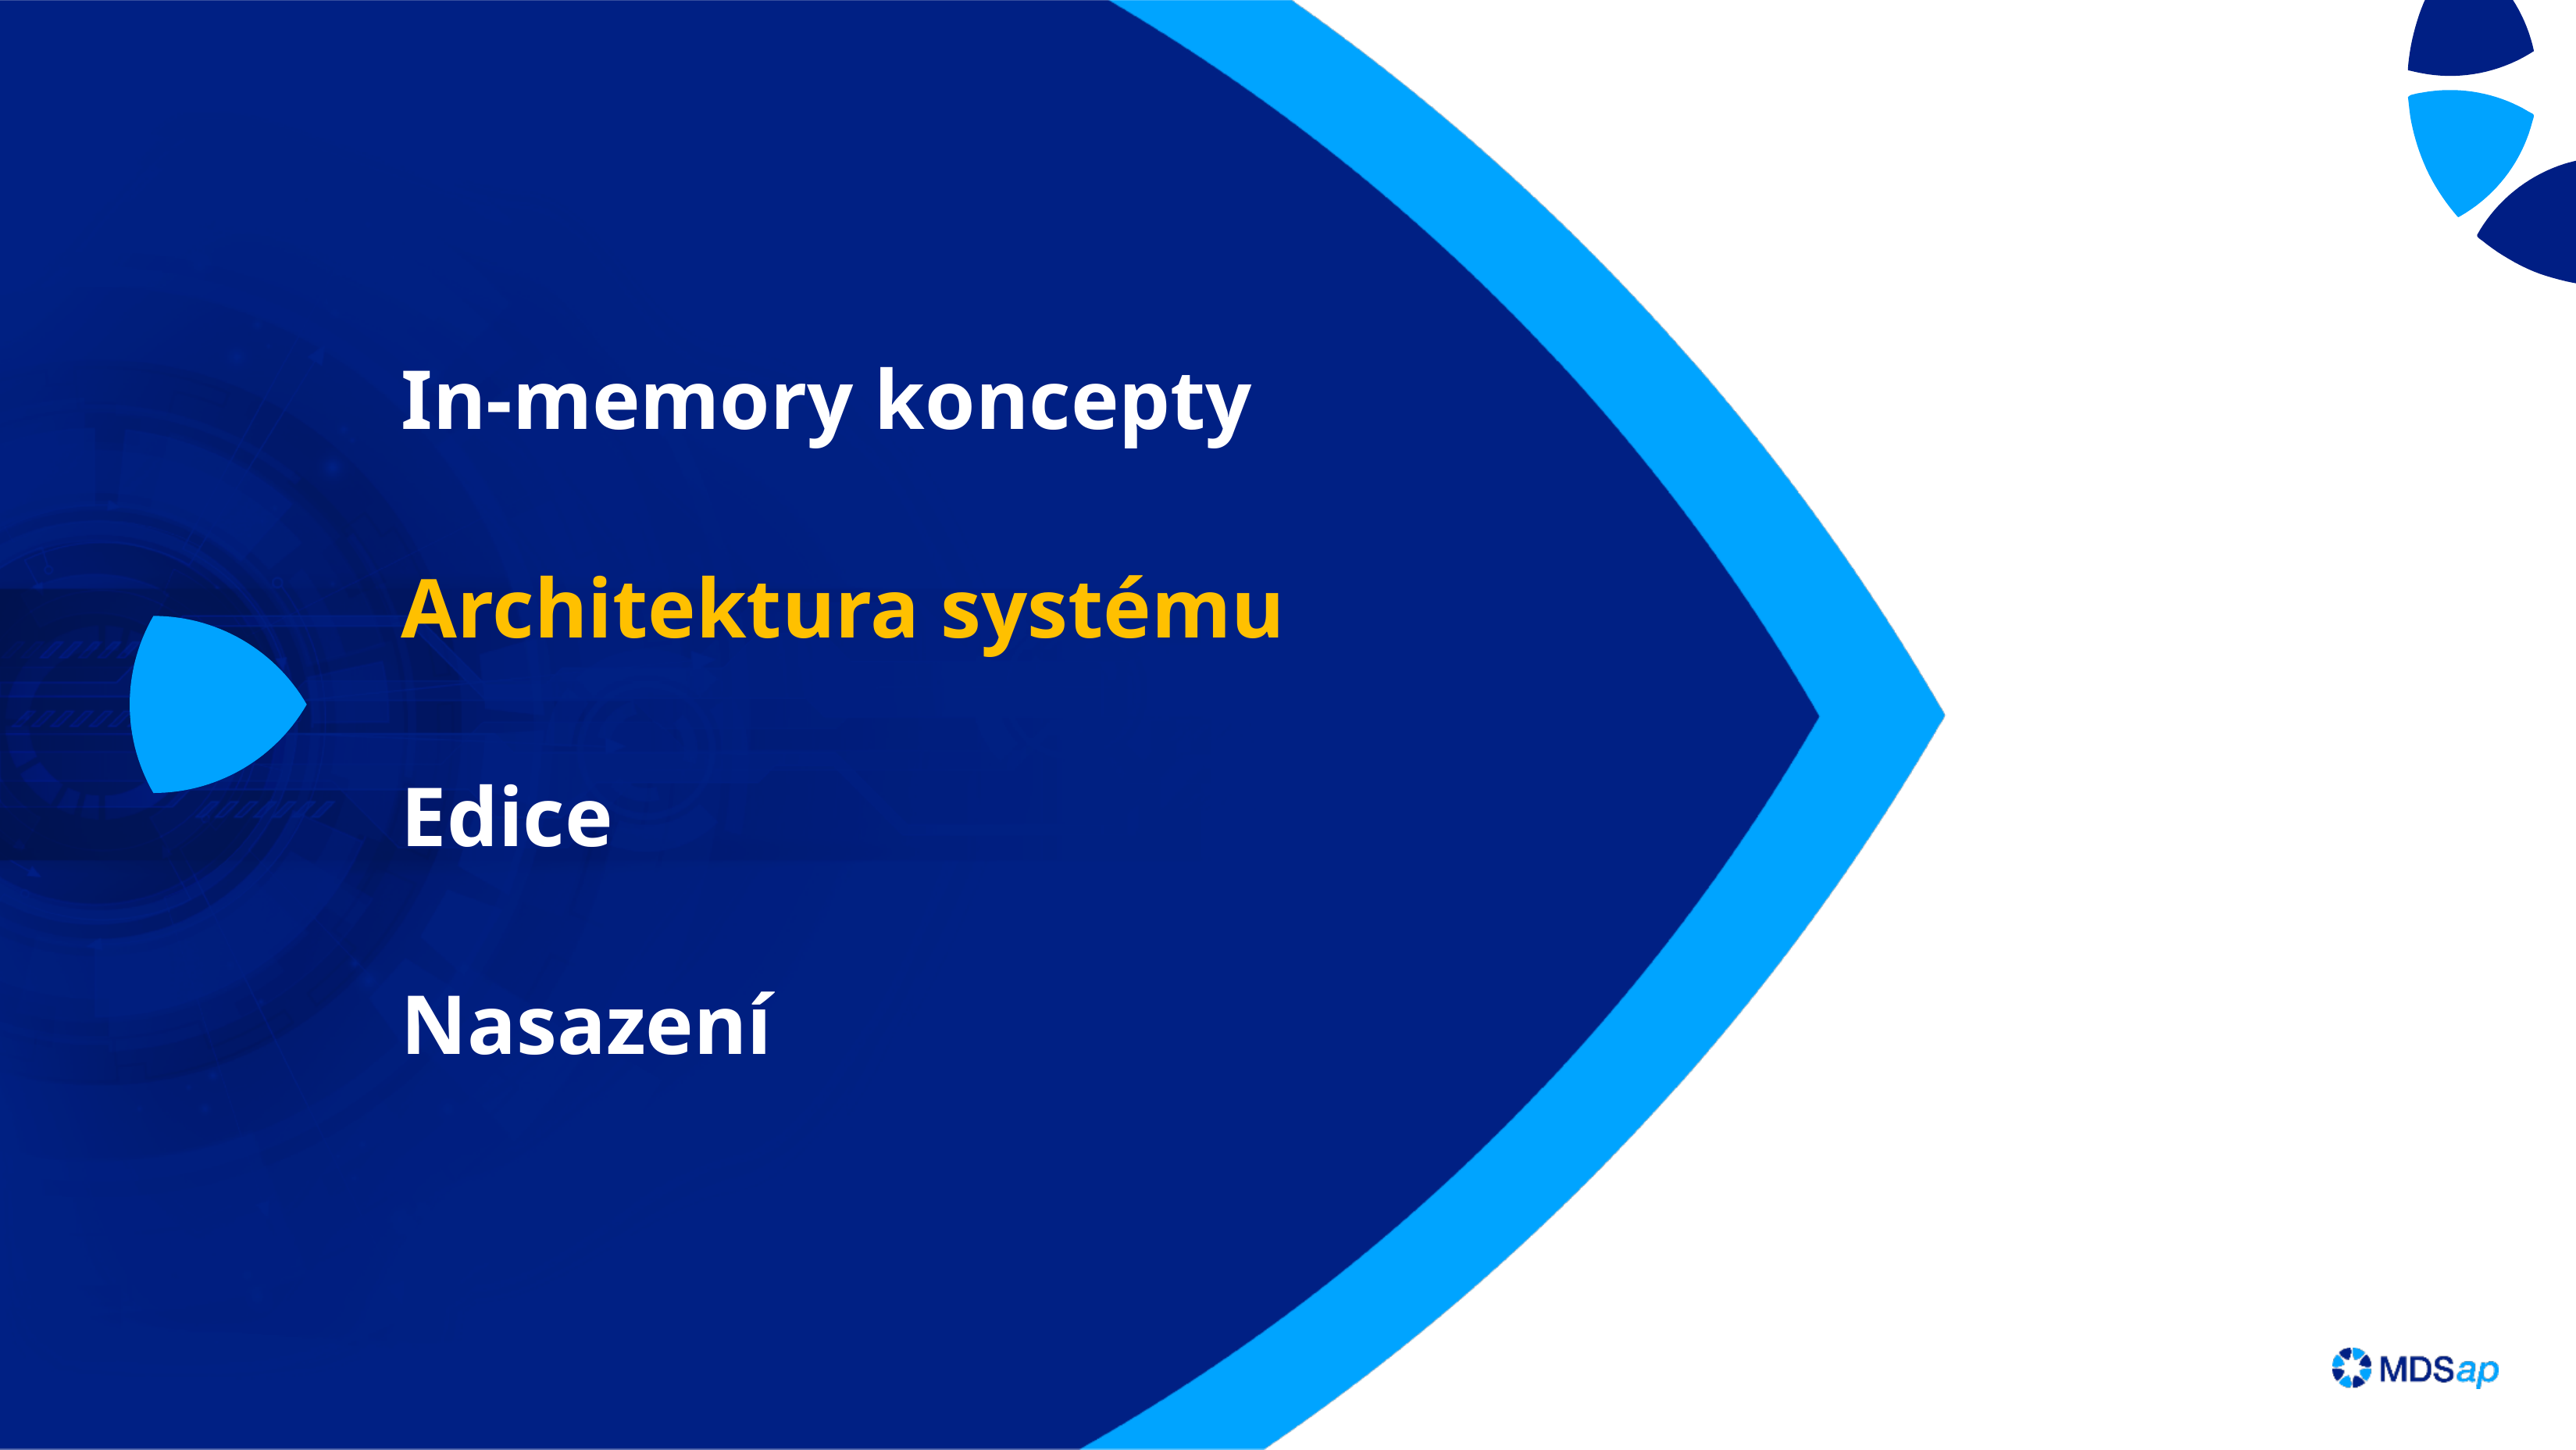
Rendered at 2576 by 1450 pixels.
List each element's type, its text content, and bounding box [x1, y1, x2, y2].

list In-memory koncepty Architektura systému Edice Nasazení [389, 353, 1728, 1174]
picture [2332, 1348, 2499, 1389]
picture [0, 0, 1953, 1450]
